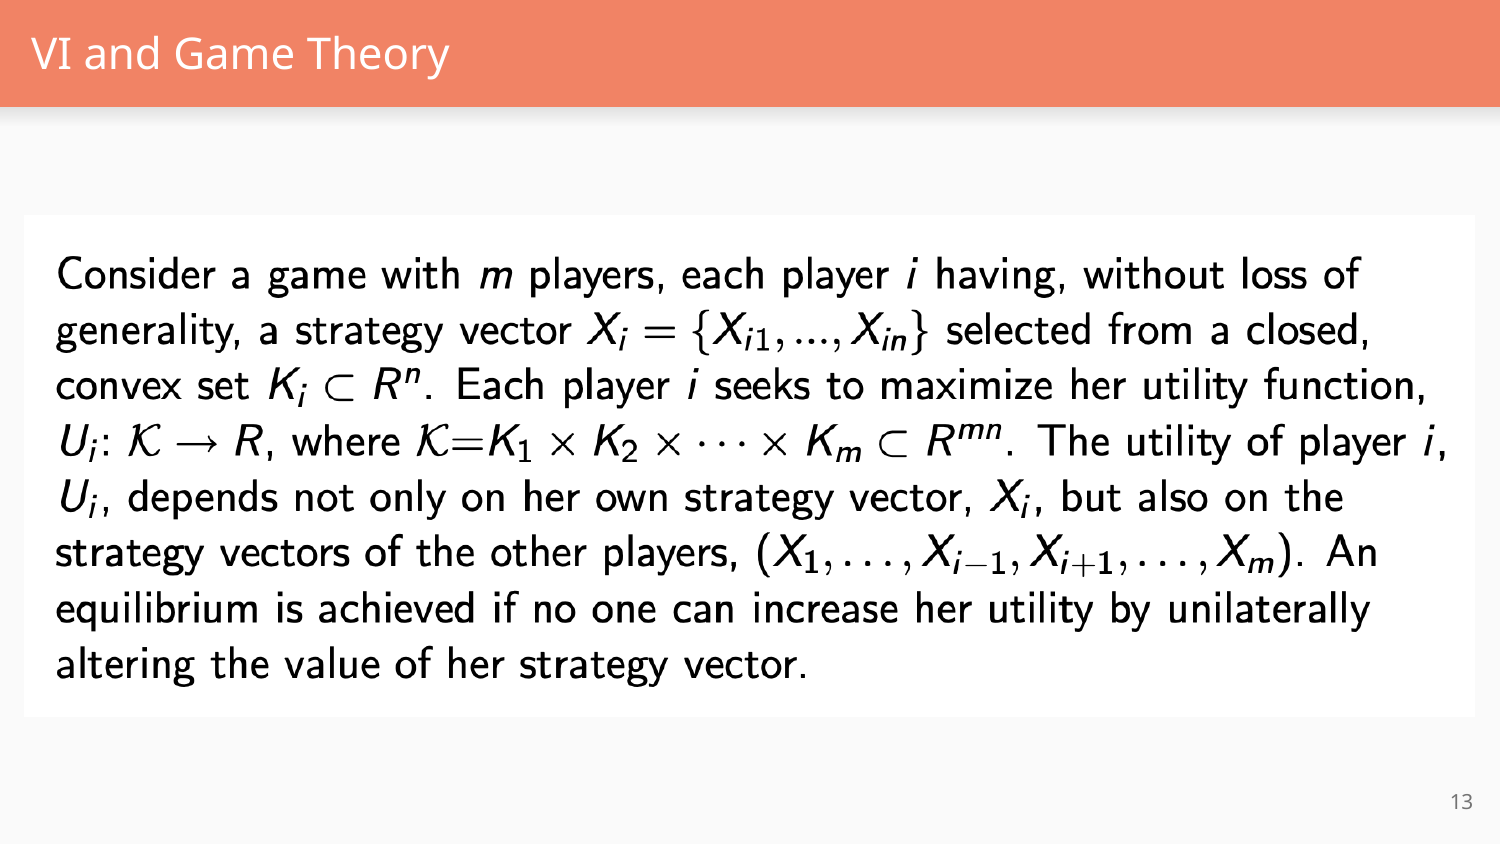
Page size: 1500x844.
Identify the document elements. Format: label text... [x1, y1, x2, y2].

slide_number ‹#› [1398, 770, 1489, 835]
picture [24, 215, 1476, 717]
title VI and Game Theory [16, 2, 1464, 102]
